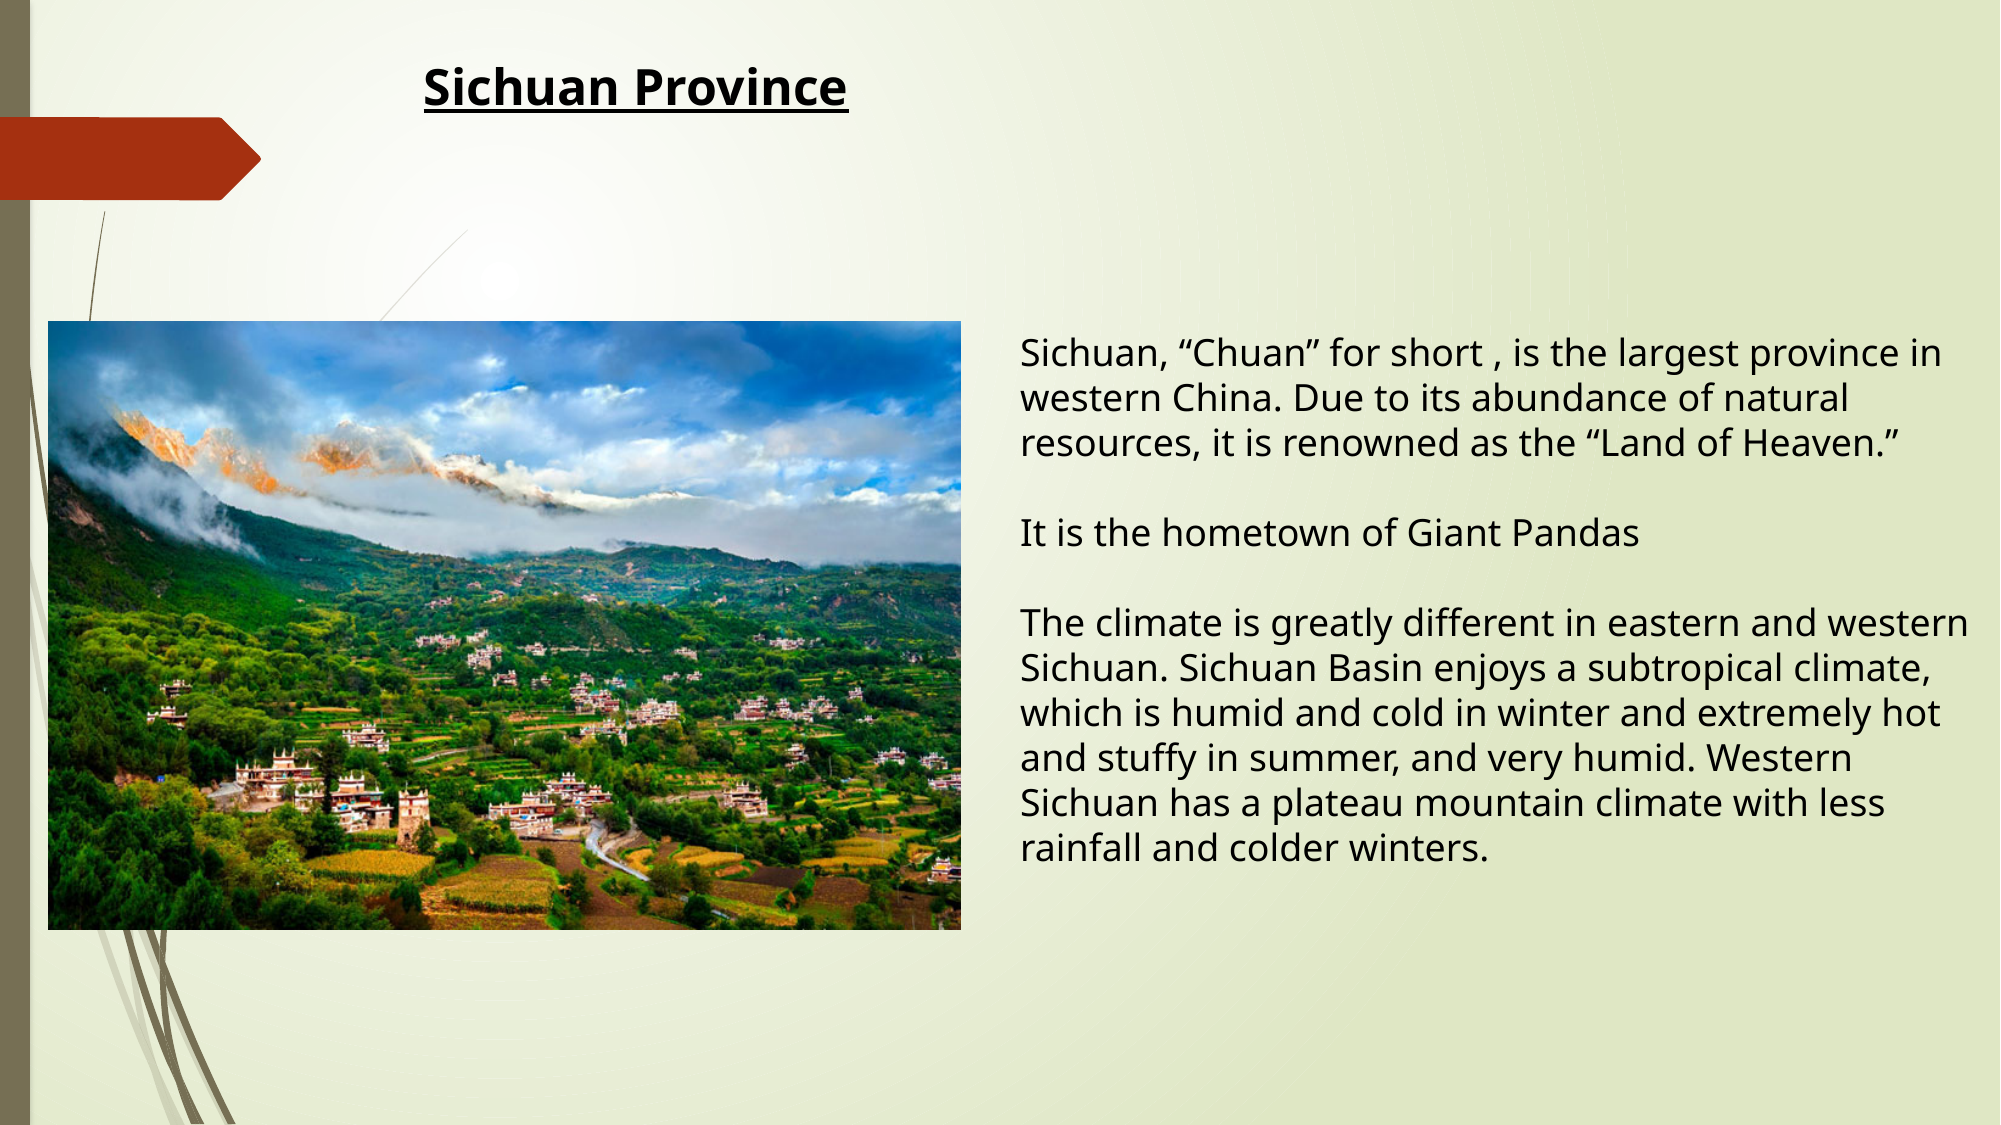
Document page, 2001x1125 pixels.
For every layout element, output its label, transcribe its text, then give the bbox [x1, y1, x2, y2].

text_box Sichuan, “Chuan” for short , is the largest province in western China. Due to its abundance of natural resources, it is renowned as the “Land of Heaven.” It is the hometown of Giant Pandas The climate is greatly different in eastern and western Sichuan. Sichuan Basin enjoys a subtropical climate, which is humid and cold in winter and extremely hot and stuffy in summer, and very humid. Western Sichuan has a plateau mountain climate with less rainfall and colder winters. [1005, 321, 2000, 967]
picture [48, 321, 962, 930]
text_box Sichuan Province [408, 47, 1375, 123]
